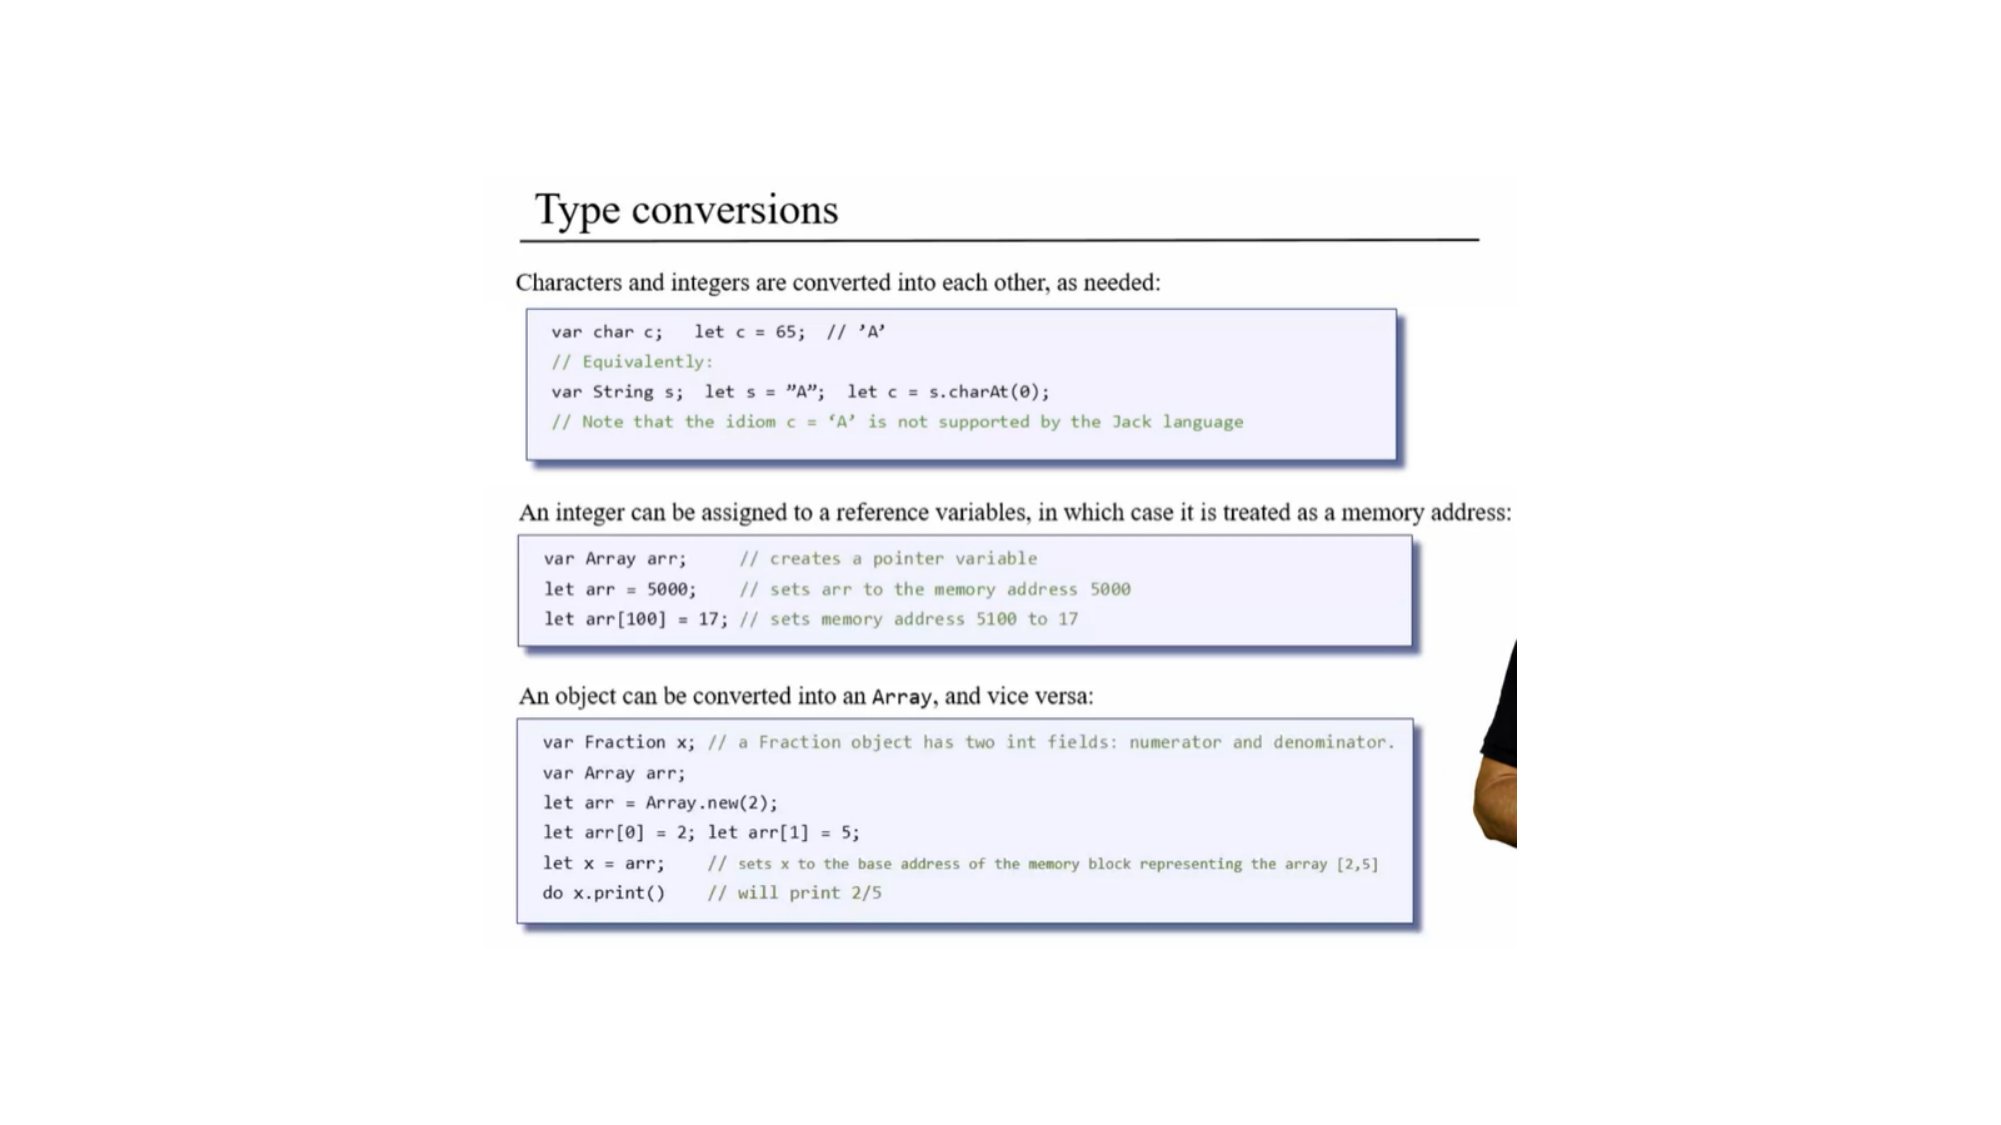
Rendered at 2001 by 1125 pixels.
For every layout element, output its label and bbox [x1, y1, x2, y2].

picture [482, 176, 1517, 949]
